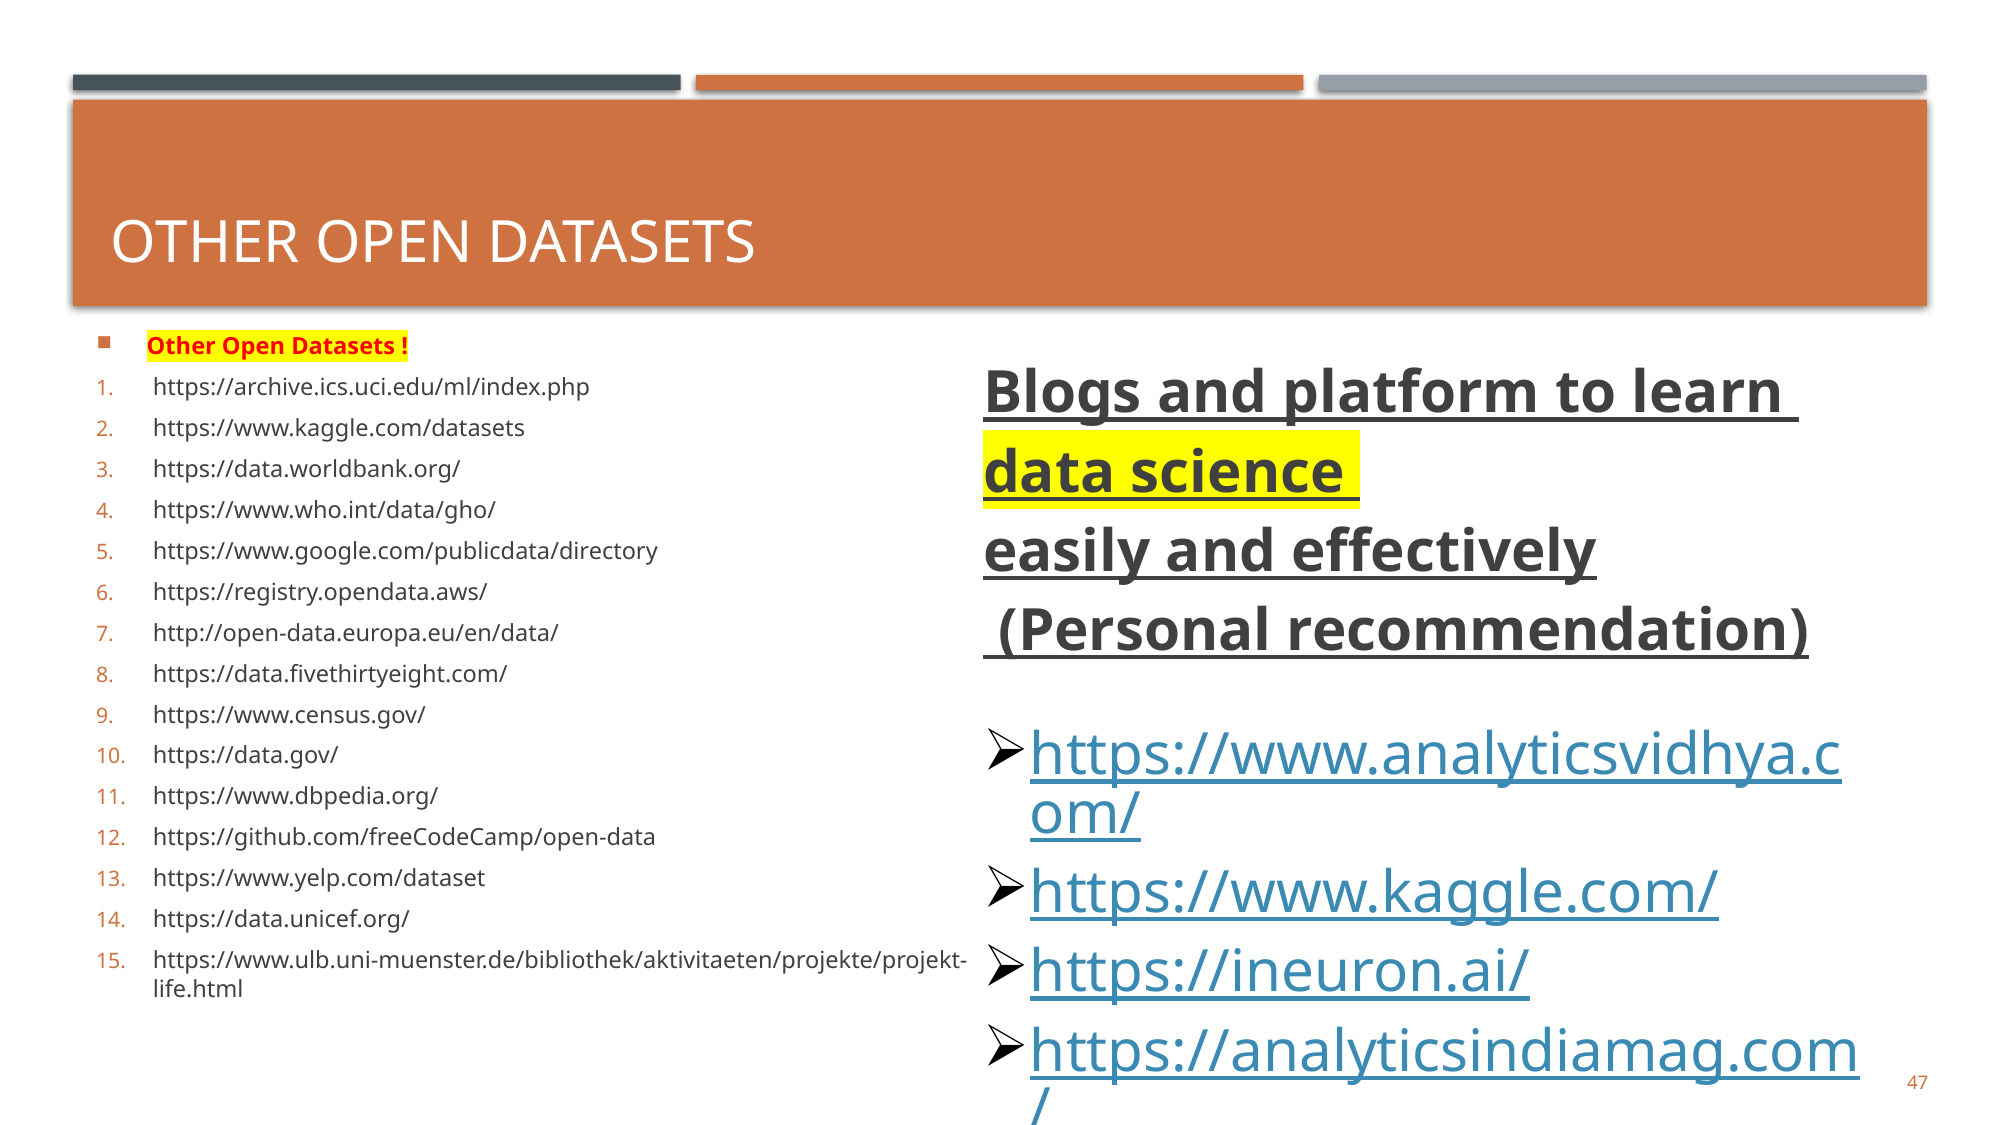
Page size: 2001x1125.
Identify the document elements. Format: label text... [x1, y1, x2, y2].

list Other Open Datasets ! https://archive.ics.uci.edu/ml/index.php https://www.kaggle.com/datasets https://data.worldbank.org/ https://www.who.int/data/gho/ https://www.google.com/publicdata/directory https://registry.opendata.aws/ http://open-data.europa.eu/en/data/ https://data.fivethirtyeight.com/ https://www.census.gov/ https://data.gov/ https://www.dbpedia.org/ https://github.com/freeCodeCamp/open-data https://www.yelp.com/dataset https://data.unicef.org/ https://www.ulb.uni-muenster.de/bibliothek/aktivitaeten/projekte/projekt-life.html [81, 323, 1022, 1012]
title Other Open Datasets [95, 119, 1905, 282]
text_box Blogs and platform to learn data science easily and effectively (Personal recommendation) https://www.analyticsvidhya.com/ https://www.kaggle.com/ https://ineuron.ai/ https://analyticsindiamag.com/ [968, 347, 1887, 1086]
slide_number 47 [1770, 1053, 1944, 1114]
